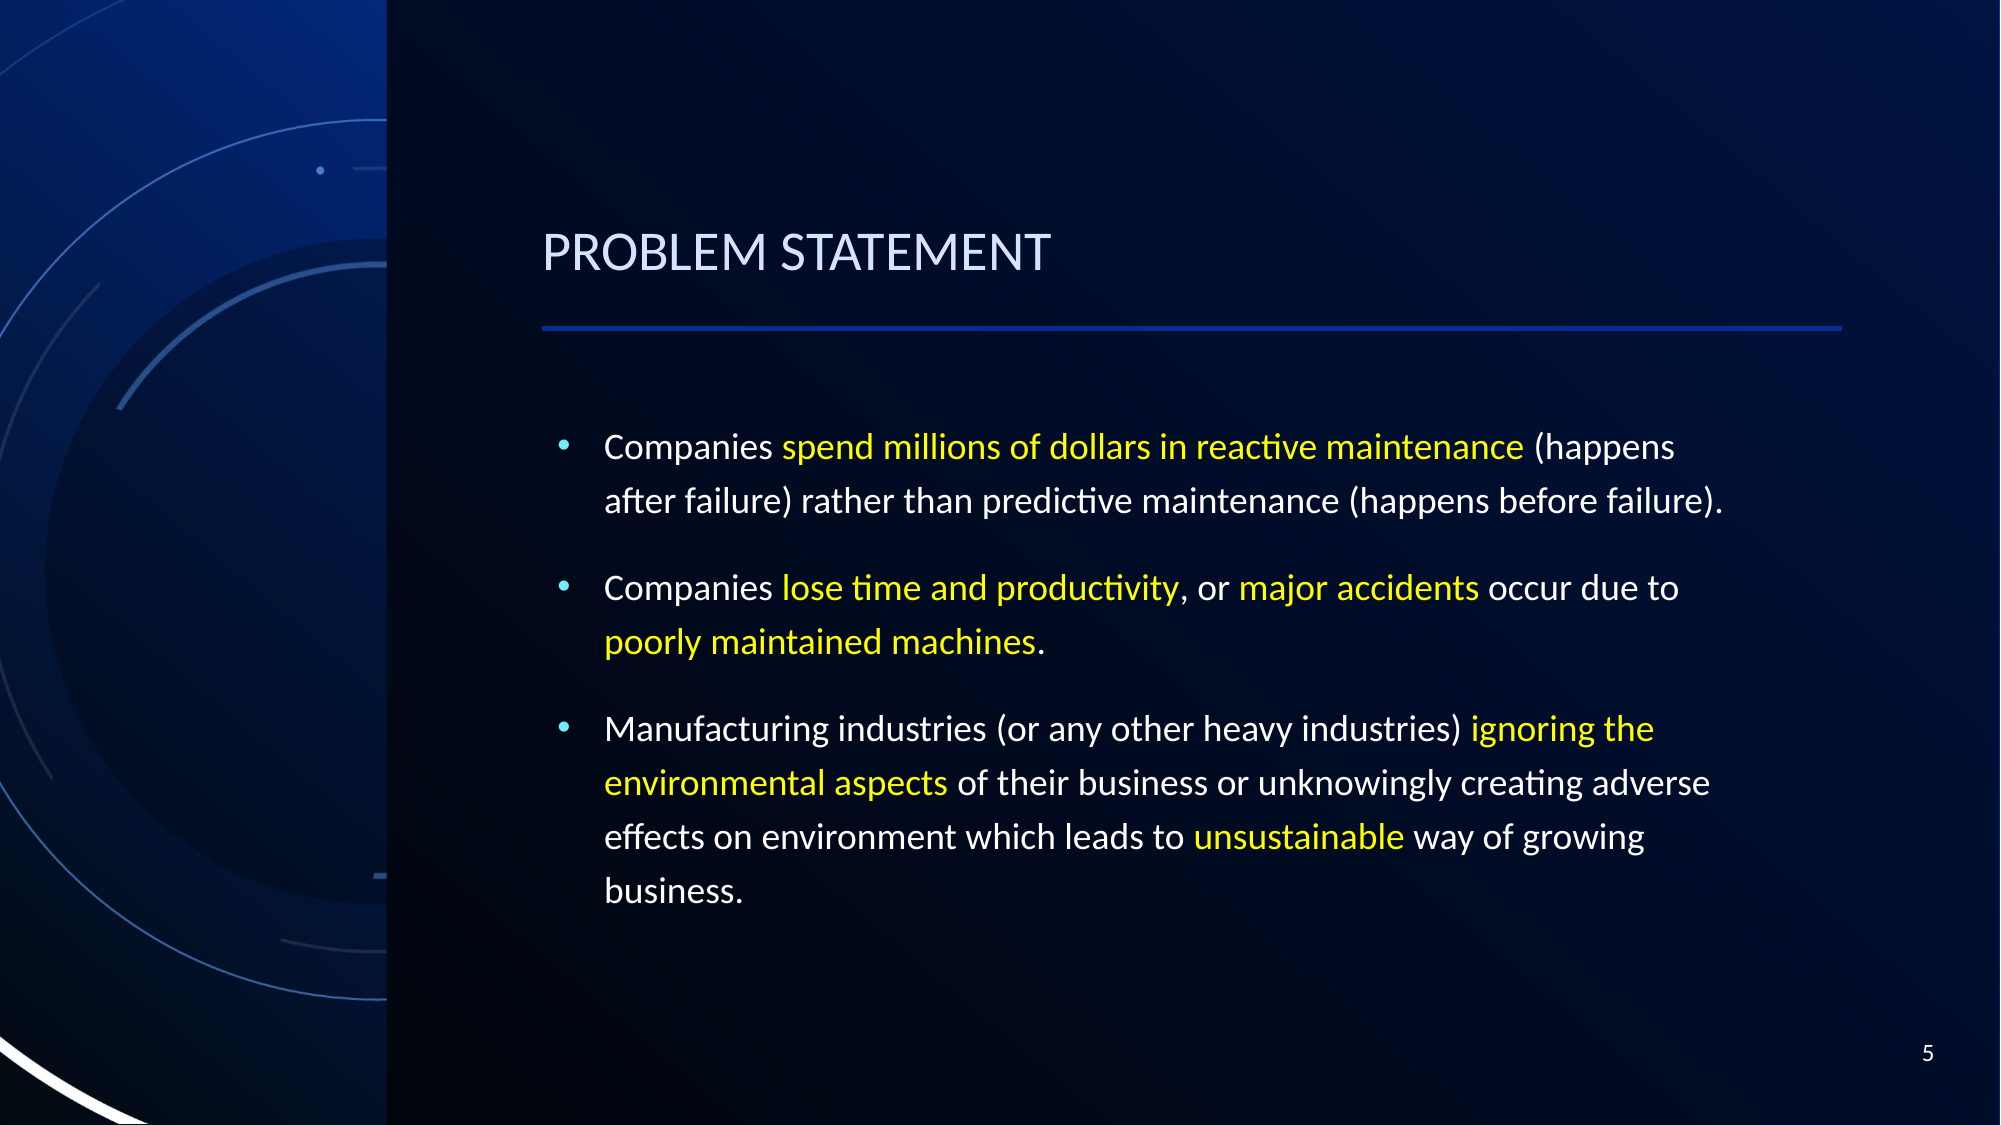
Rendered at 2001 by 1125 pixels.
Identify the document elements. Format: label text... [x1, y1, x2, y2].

slide_number 5 [1499, 1021, 1950, 1082]
picture [0, 0, 387, 1124]
title Problem Statement [542, 18, 1760, 291]
list Companies spend millions of dollars in reactive maintenance (happens after failure) rather than predictive maintenance (happens before failure). Companies lose time and productivity, or major accidents occur due to poorly maintained machines. Manufacturing industries (or any other heavy industries) ignoring the environmental aspects of their business or unknowingly creating adverse effects on environment which leads to unsustainable way of growing business. [542, 405, 1760, 1009]
